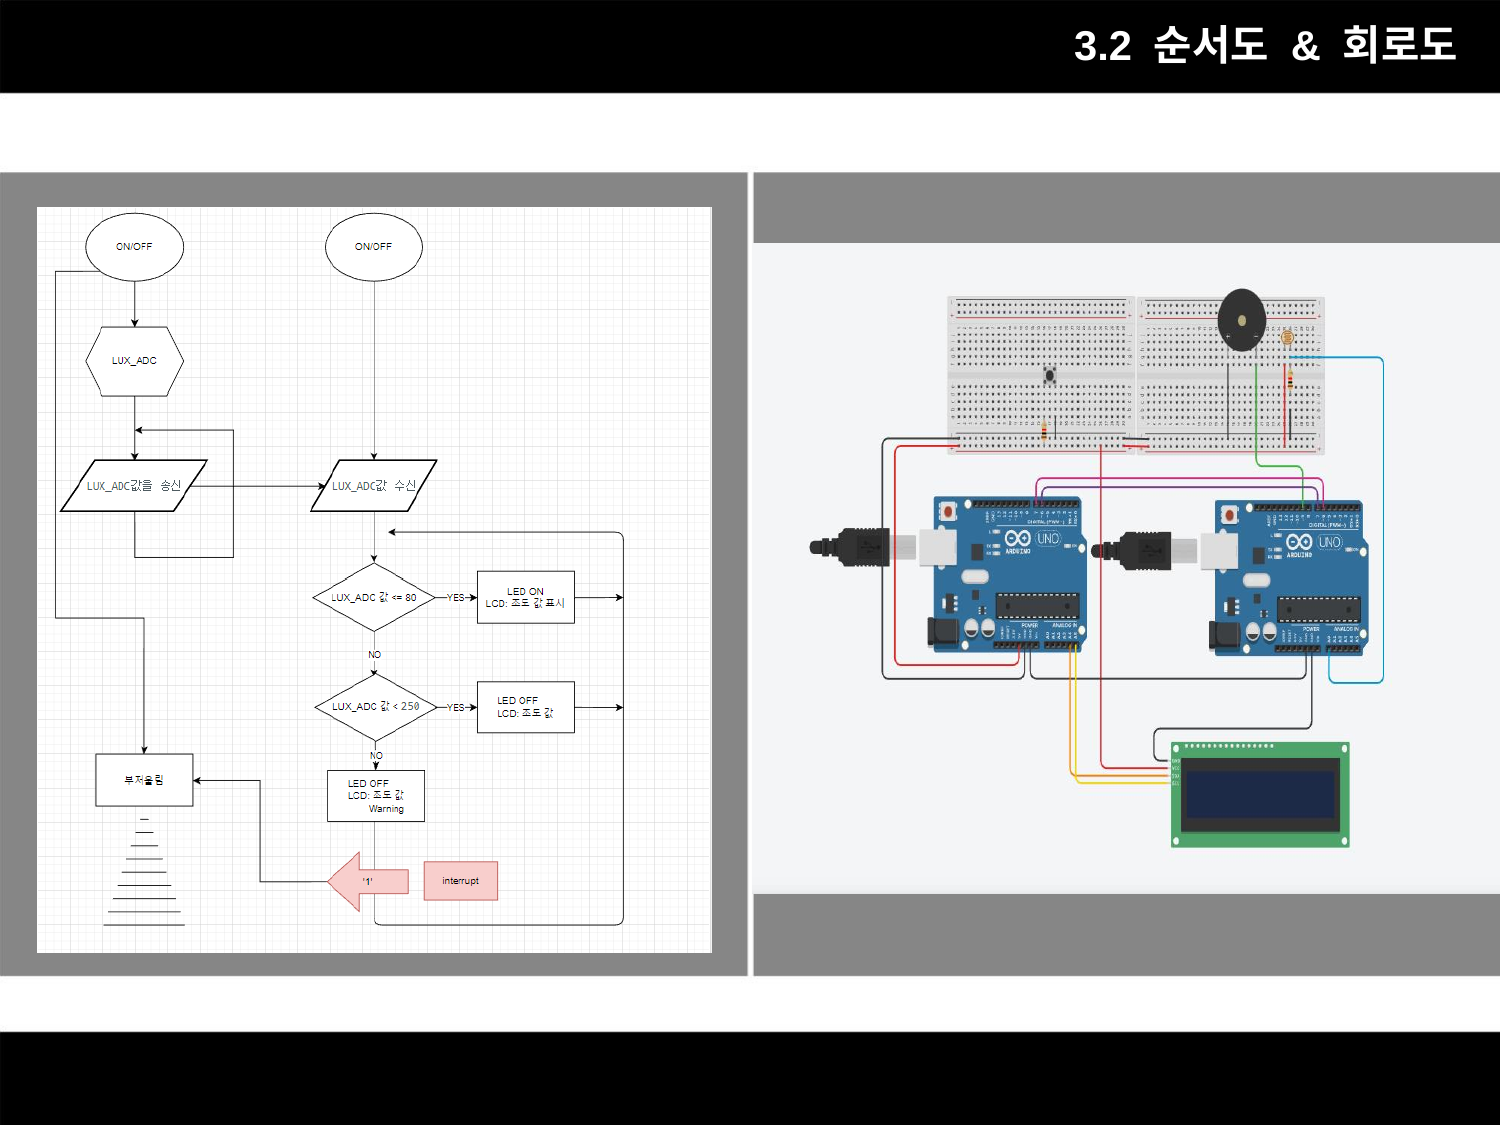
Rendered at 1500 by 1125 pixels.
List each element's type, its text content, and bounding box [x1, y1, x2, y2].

text_box 3.2 순서도 & 회로도 [1059, 10, 1500, 76]
text_box [0, 0, 1500, 1125]
picture [752, 242, 1500, 894]
picture [37, 207, 712, 953]
